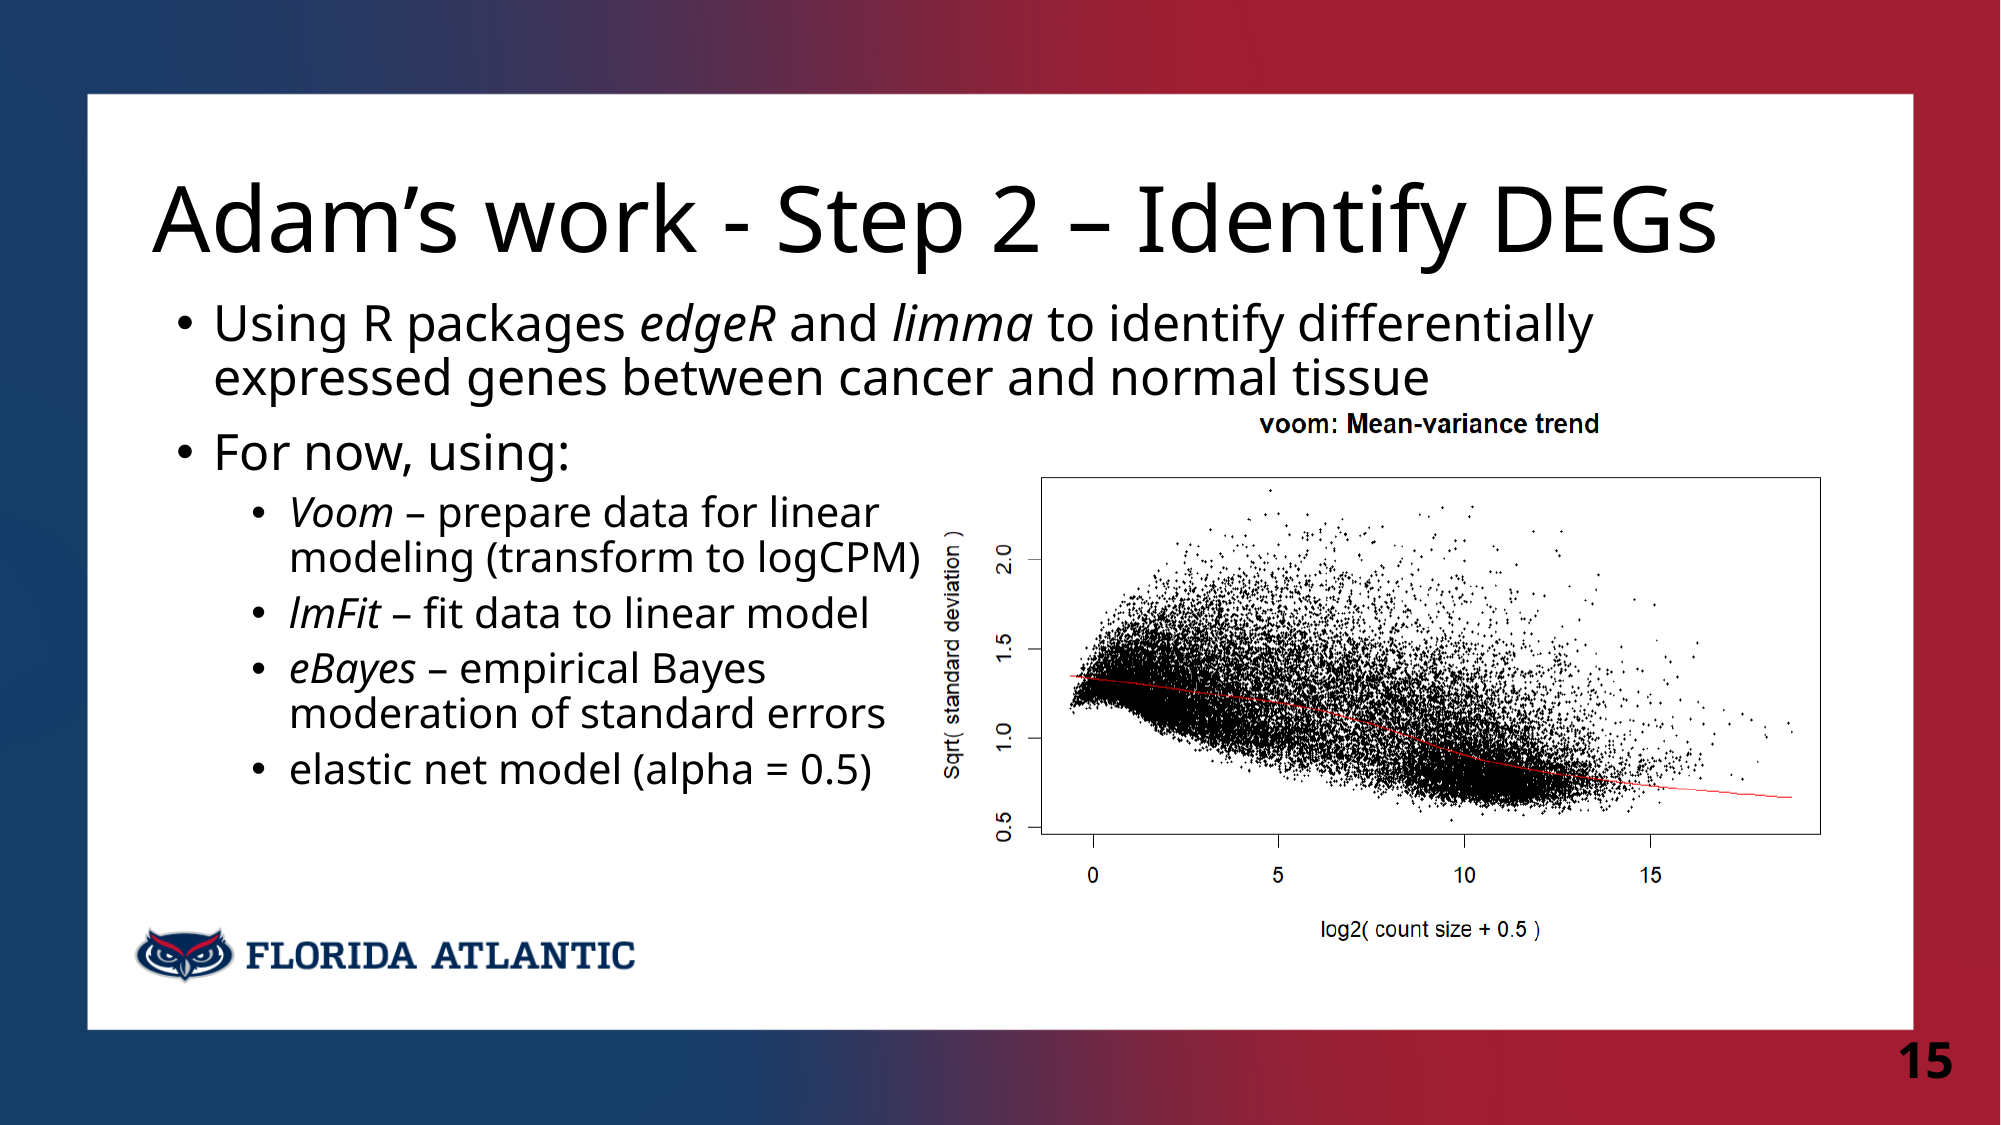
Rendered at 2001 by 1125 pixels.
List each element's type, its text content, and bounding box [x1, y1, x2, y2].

title Adam’s work - Step 2 – Identify DEGs [137, 155, 1863, 292]
picture [0, 0, 2001, 1125]
slide_number 15 [1881, 1032, 2000, 1093]
list Using R packages edgeR and limma to identify differentially expressed genes between cancer and normal tissue For now, using: Voom – prepare data for linear modeling (transform to logCPM) lmFit – fit data to linear model eBayes – empirical Bayes moderation of standard errors elastic net model (alpha = 0.5) [161, 291, 1744, 886]
